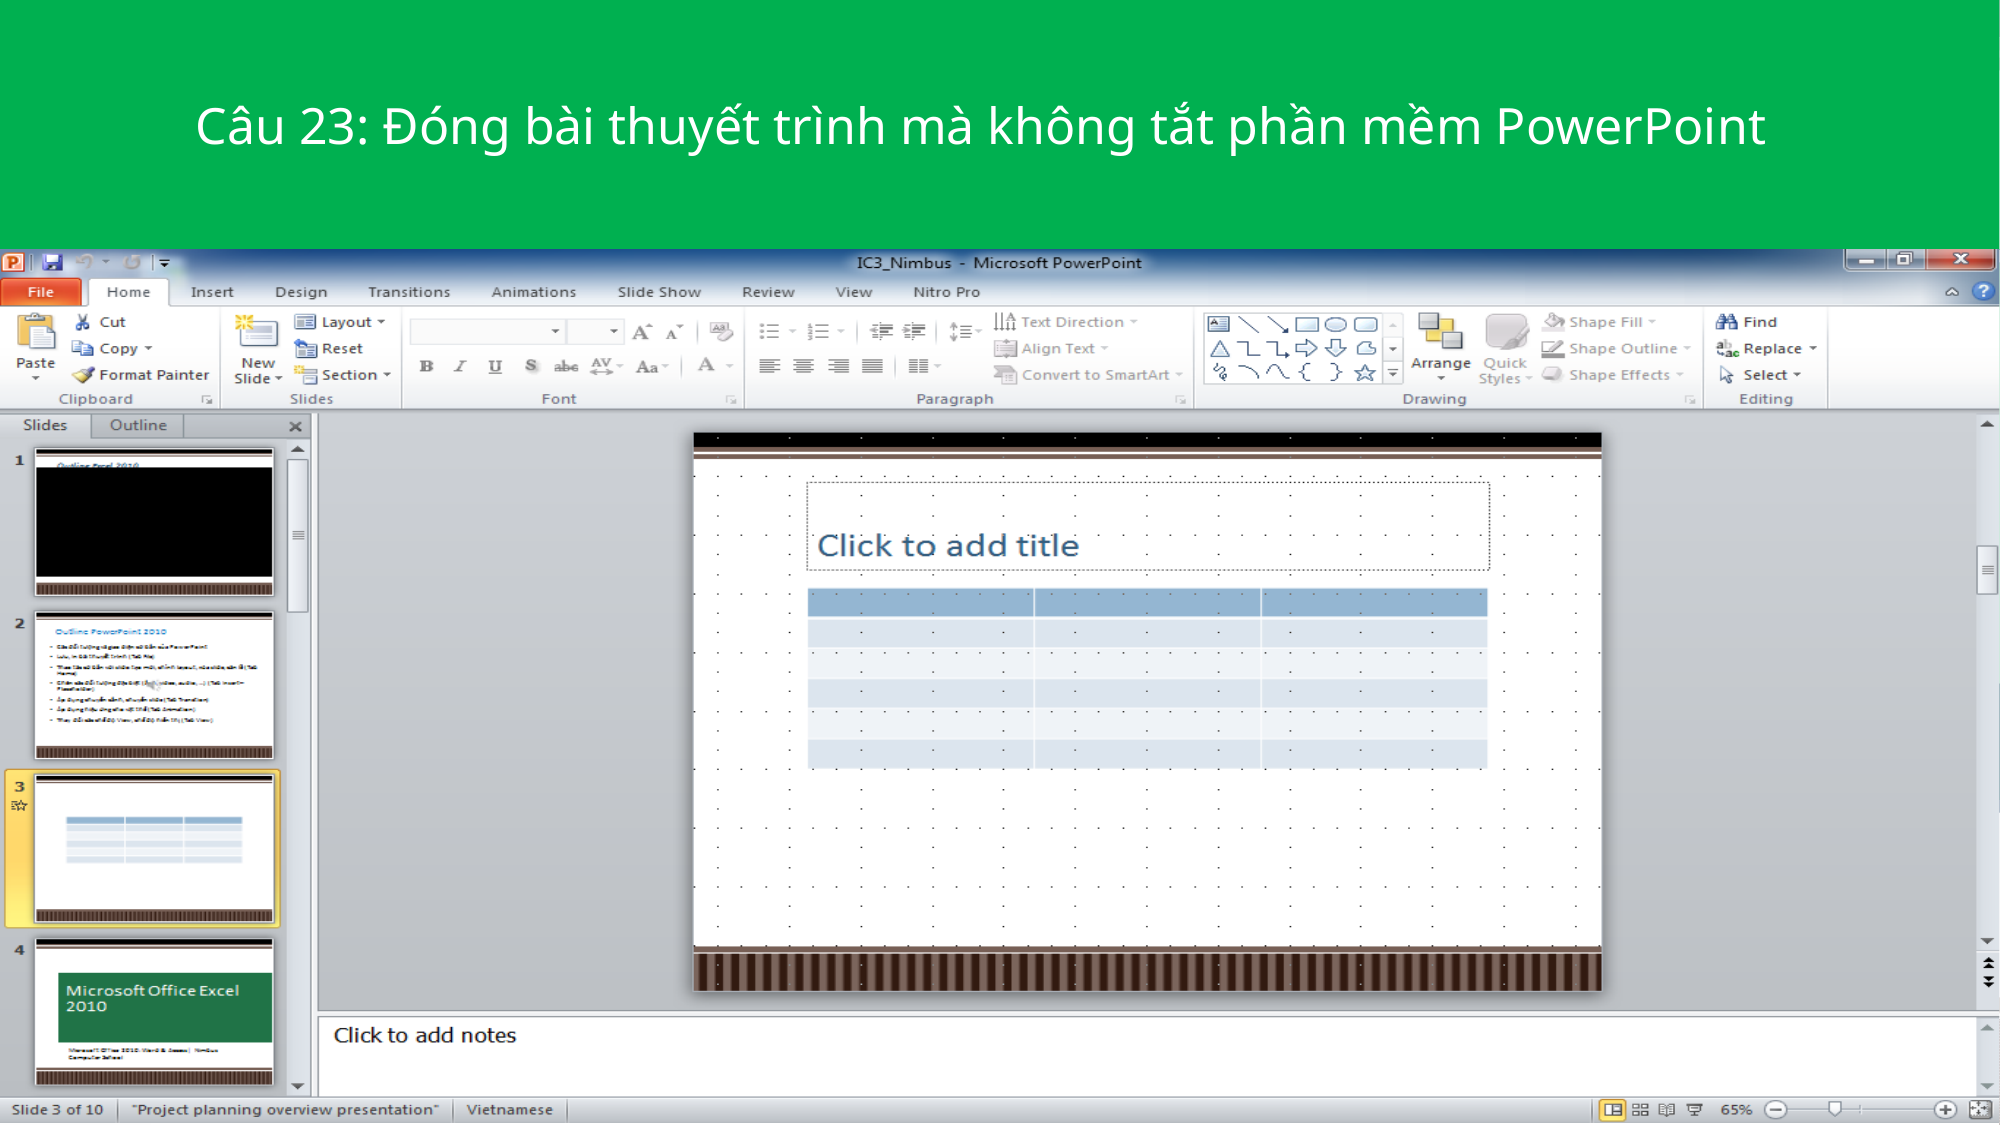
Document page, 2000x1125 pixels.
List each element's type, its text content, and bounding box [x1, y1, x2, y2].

text_box Câu 23: Đóng bài thuyết trình mà không tắt phần mềm PowerPoint [0, 87, 1963, 163]
picture [0, 249, 2000, 1125]
text_box [0, 0, 2000, 249]
